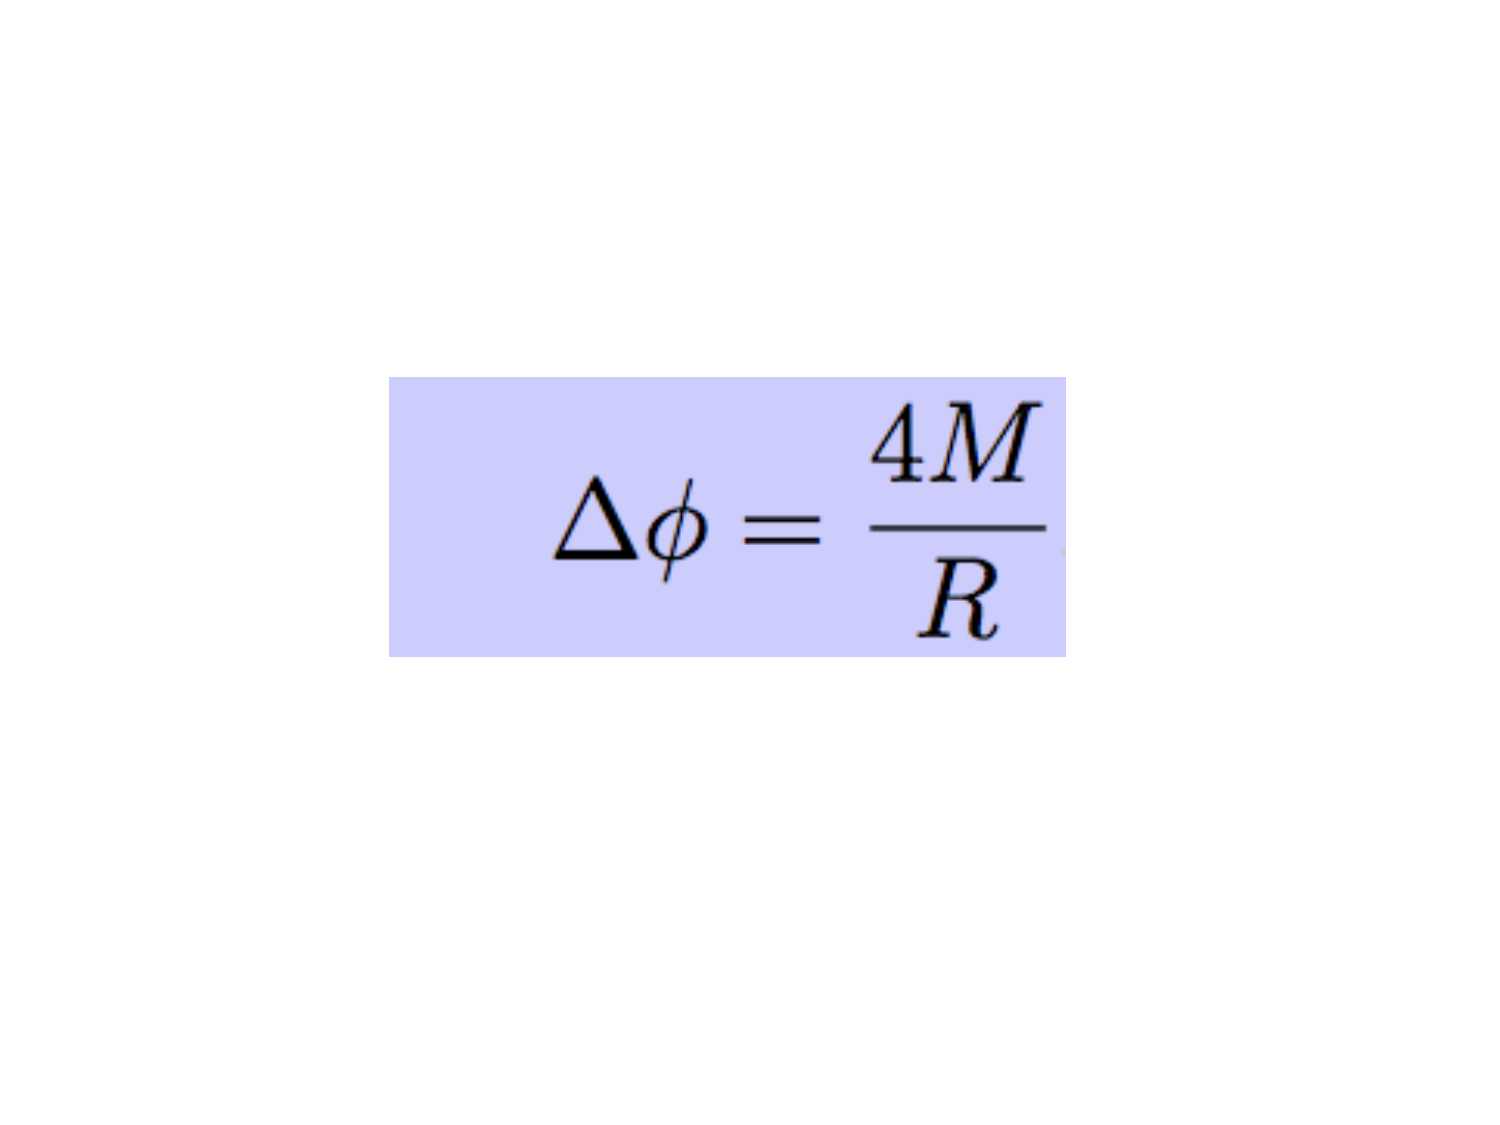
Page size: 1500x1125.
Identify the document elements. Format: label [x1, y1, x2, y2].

list [388, 330, 1066, 704]
